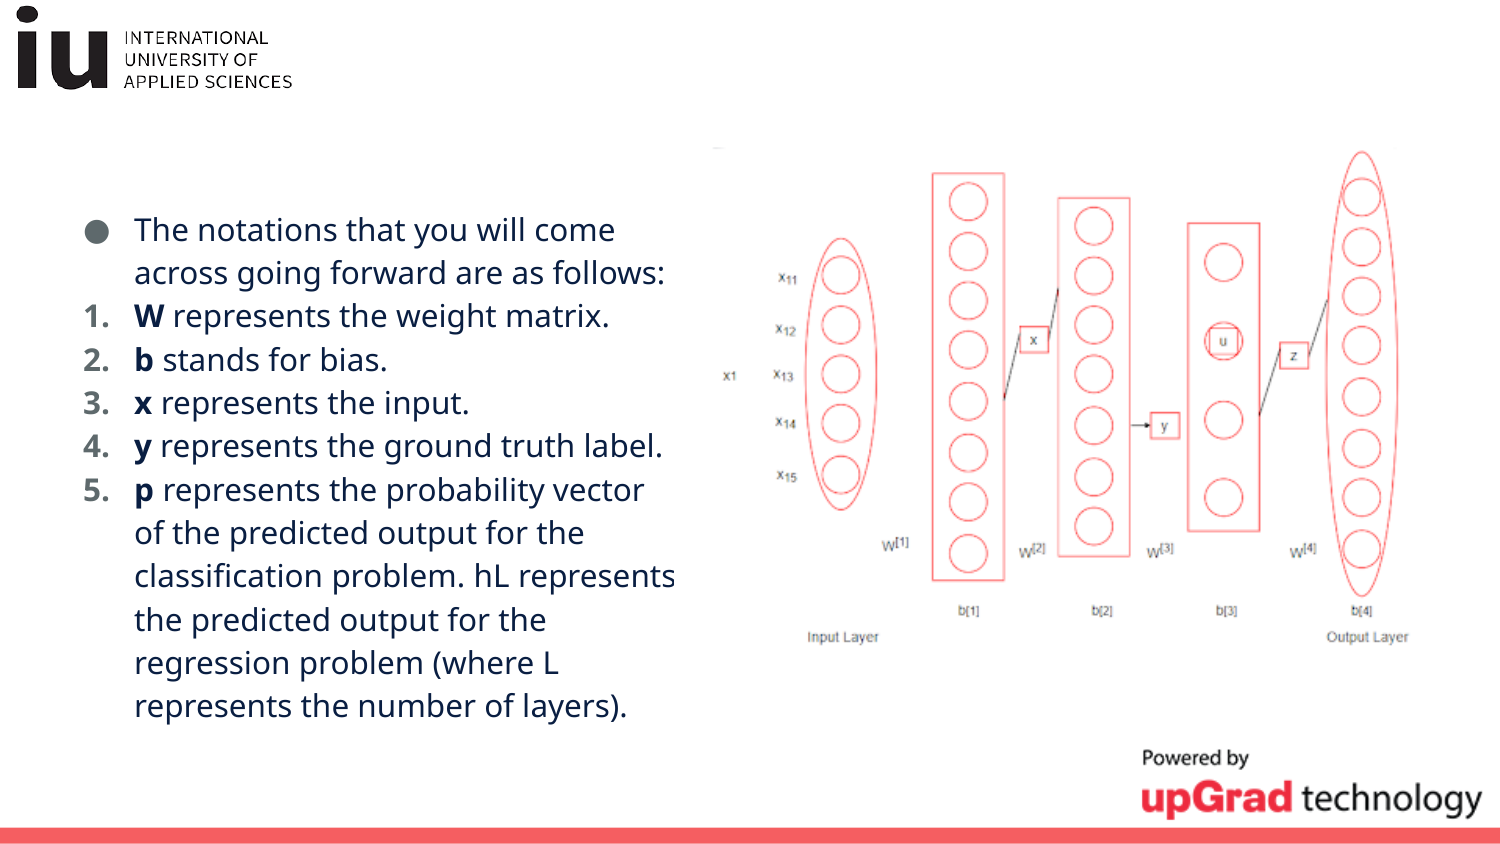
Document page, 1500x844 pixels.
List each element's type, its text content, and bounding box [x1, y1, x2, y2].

picture [12, 0, 296, 122]
picture [1124, 718, 1500, 844]
list The notations that you will come across going forward are as follows: W represents the weight matrix. b stands for bias. x represents the input. y represents the ground truth label. p represents the probability vector of the predicted output for the classification problem. hL represents the predicted output for the regression problem (where L represents the number of layers). [51, 189, 694, 750]
picture [674, 110, 1475, 647]
